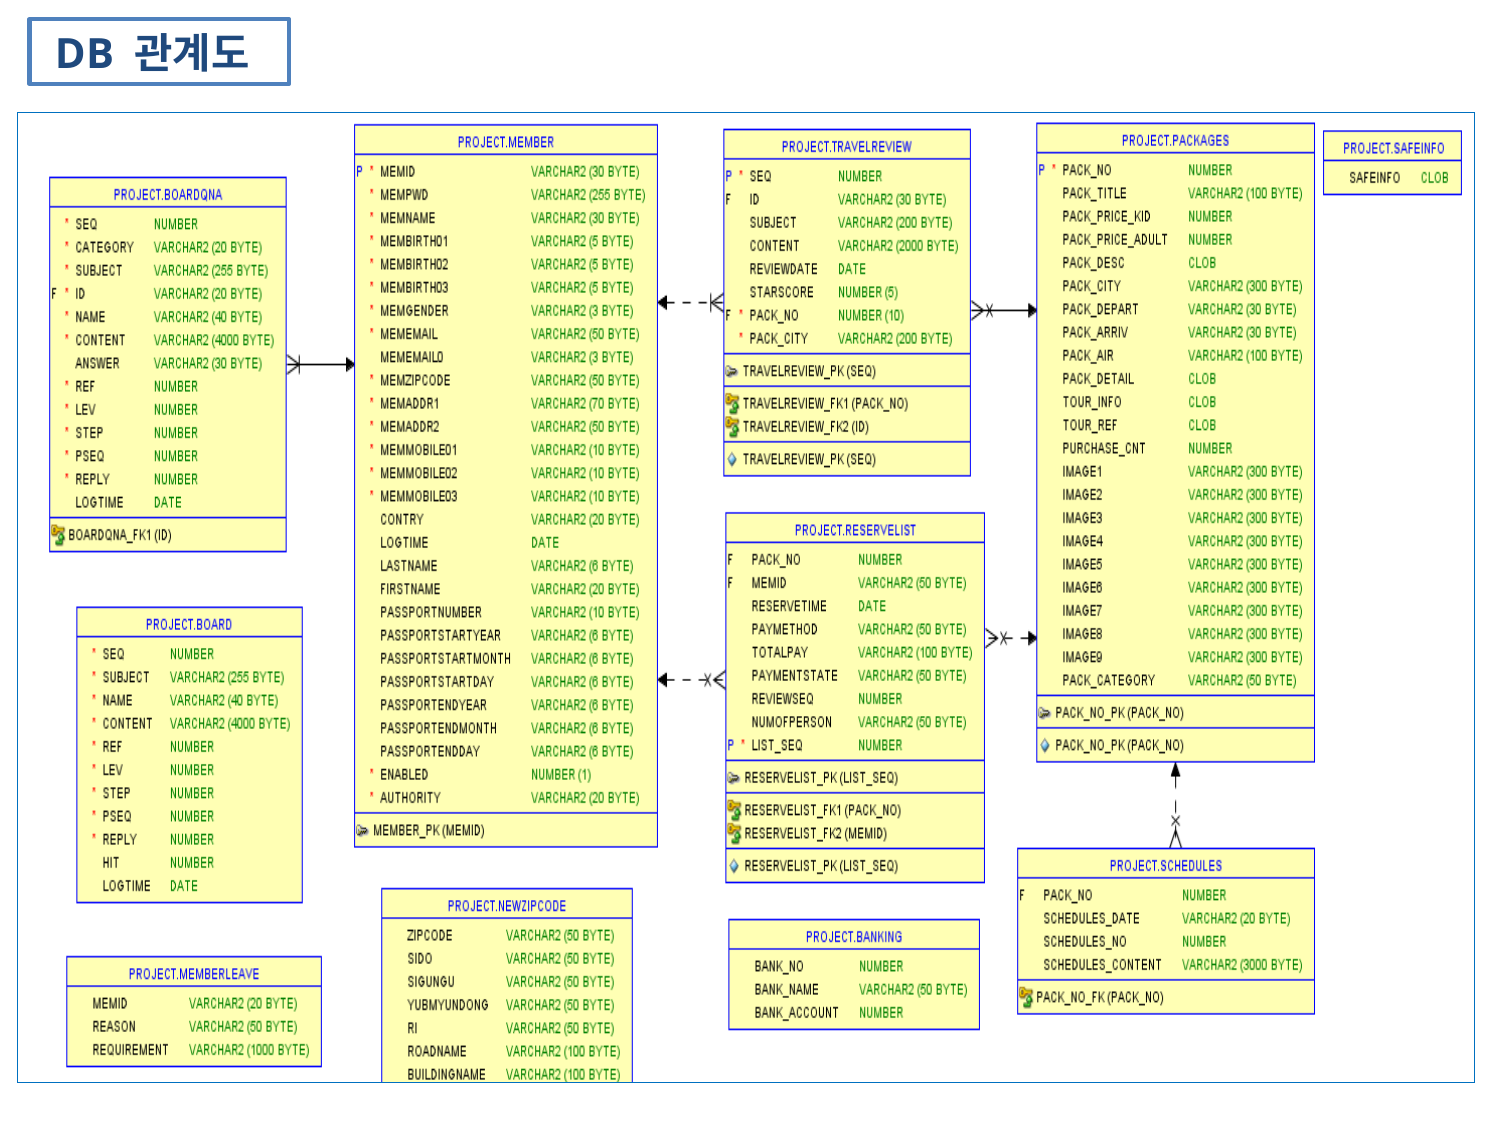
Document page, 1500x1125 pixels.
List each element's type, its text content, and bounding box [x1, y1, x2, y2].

text_box DB 관계도 [27, 17, 291, 86]
picture [17, 112, 1475, 1083]
